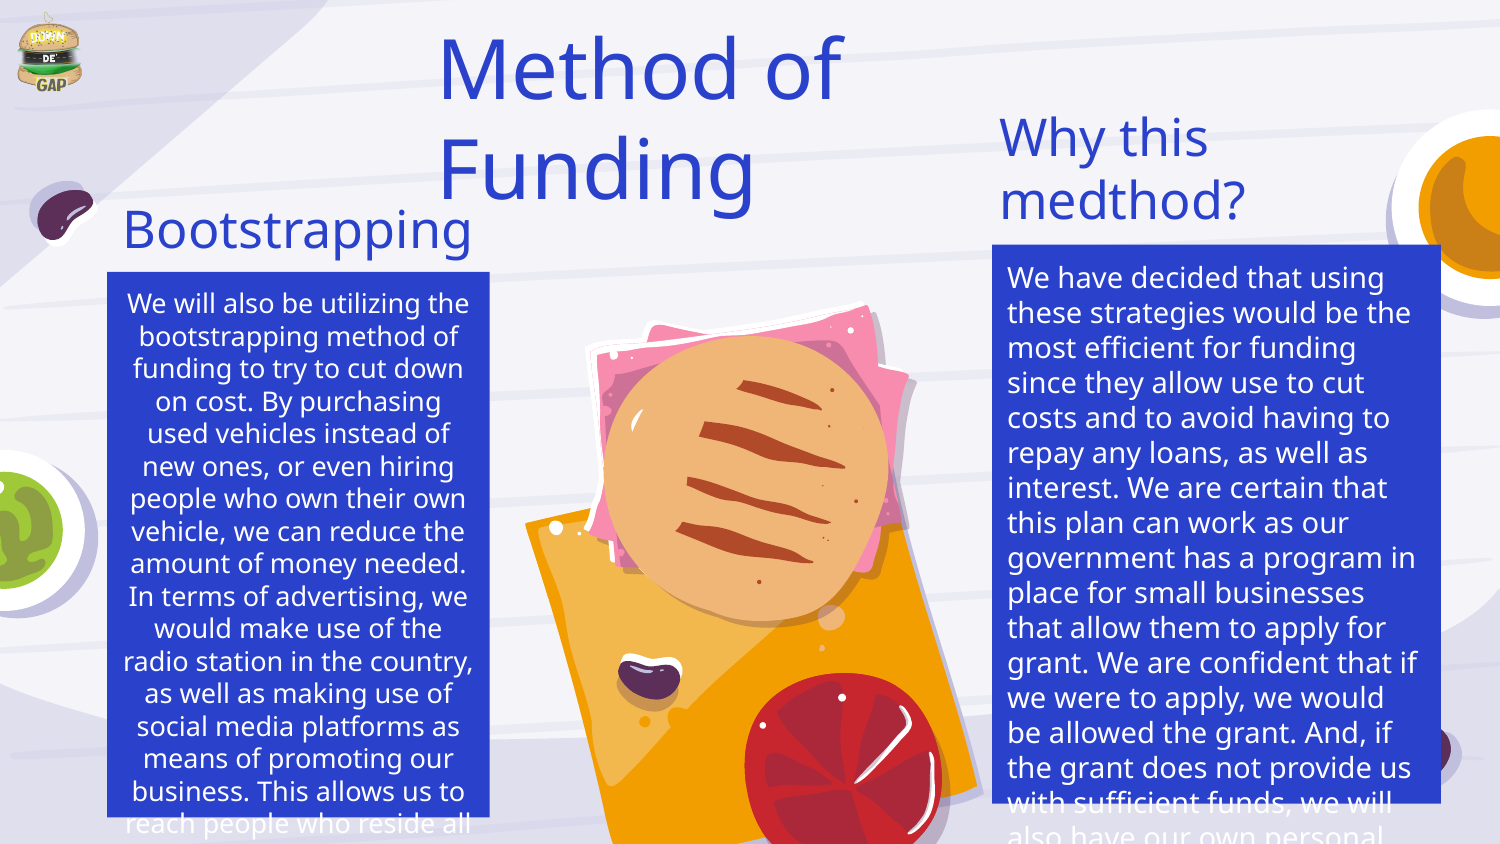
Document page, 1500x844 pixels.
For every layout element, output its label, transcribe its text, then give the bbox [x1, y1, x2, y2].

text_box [491, 397, 1025, 844]
subtitle We will also be utilizing the bootstrapping method of funding to try to cut down on cost. By purchasing used vehicles instead of new ones, or even hiring people who own their own vehicle, we can reduce the amount of money needed. In terms of advertising, we would make use of the radio station in the country, as well as making use of social media platforms as means of promoting our business. This allows us to reach people who reside all over the island who may potentially be interested in our service. [107, 271, 490, 818]
title Method of Funding [421, 1, 1077, 140]
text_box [744, 672, 953, 844]
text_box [583, 300, 918, 629]
picture [9, 11, 91, 93]
subtitle Why this medthod? [984, 159, 1393, 245]
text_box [612, 642, 687, 711]
subtitle Bootstrapping [107, 179, 490, 271]
subtitle We have decided that using these strategies would be the most efficient for funding since they allow use to cut costs and to avoid having to repay any loans, as well as interest. We are certain that this plan can work as our government has a program in place for small businesses that allow them to apply for grant. We are confident that if we were to apply, we would be allowed the grant. And, if the grant does not provide us with sufficient funds, we will also have our own personal funds to fall back on, which should be more than enough to reach our financial goal. [992, 244, 1441, 804]
